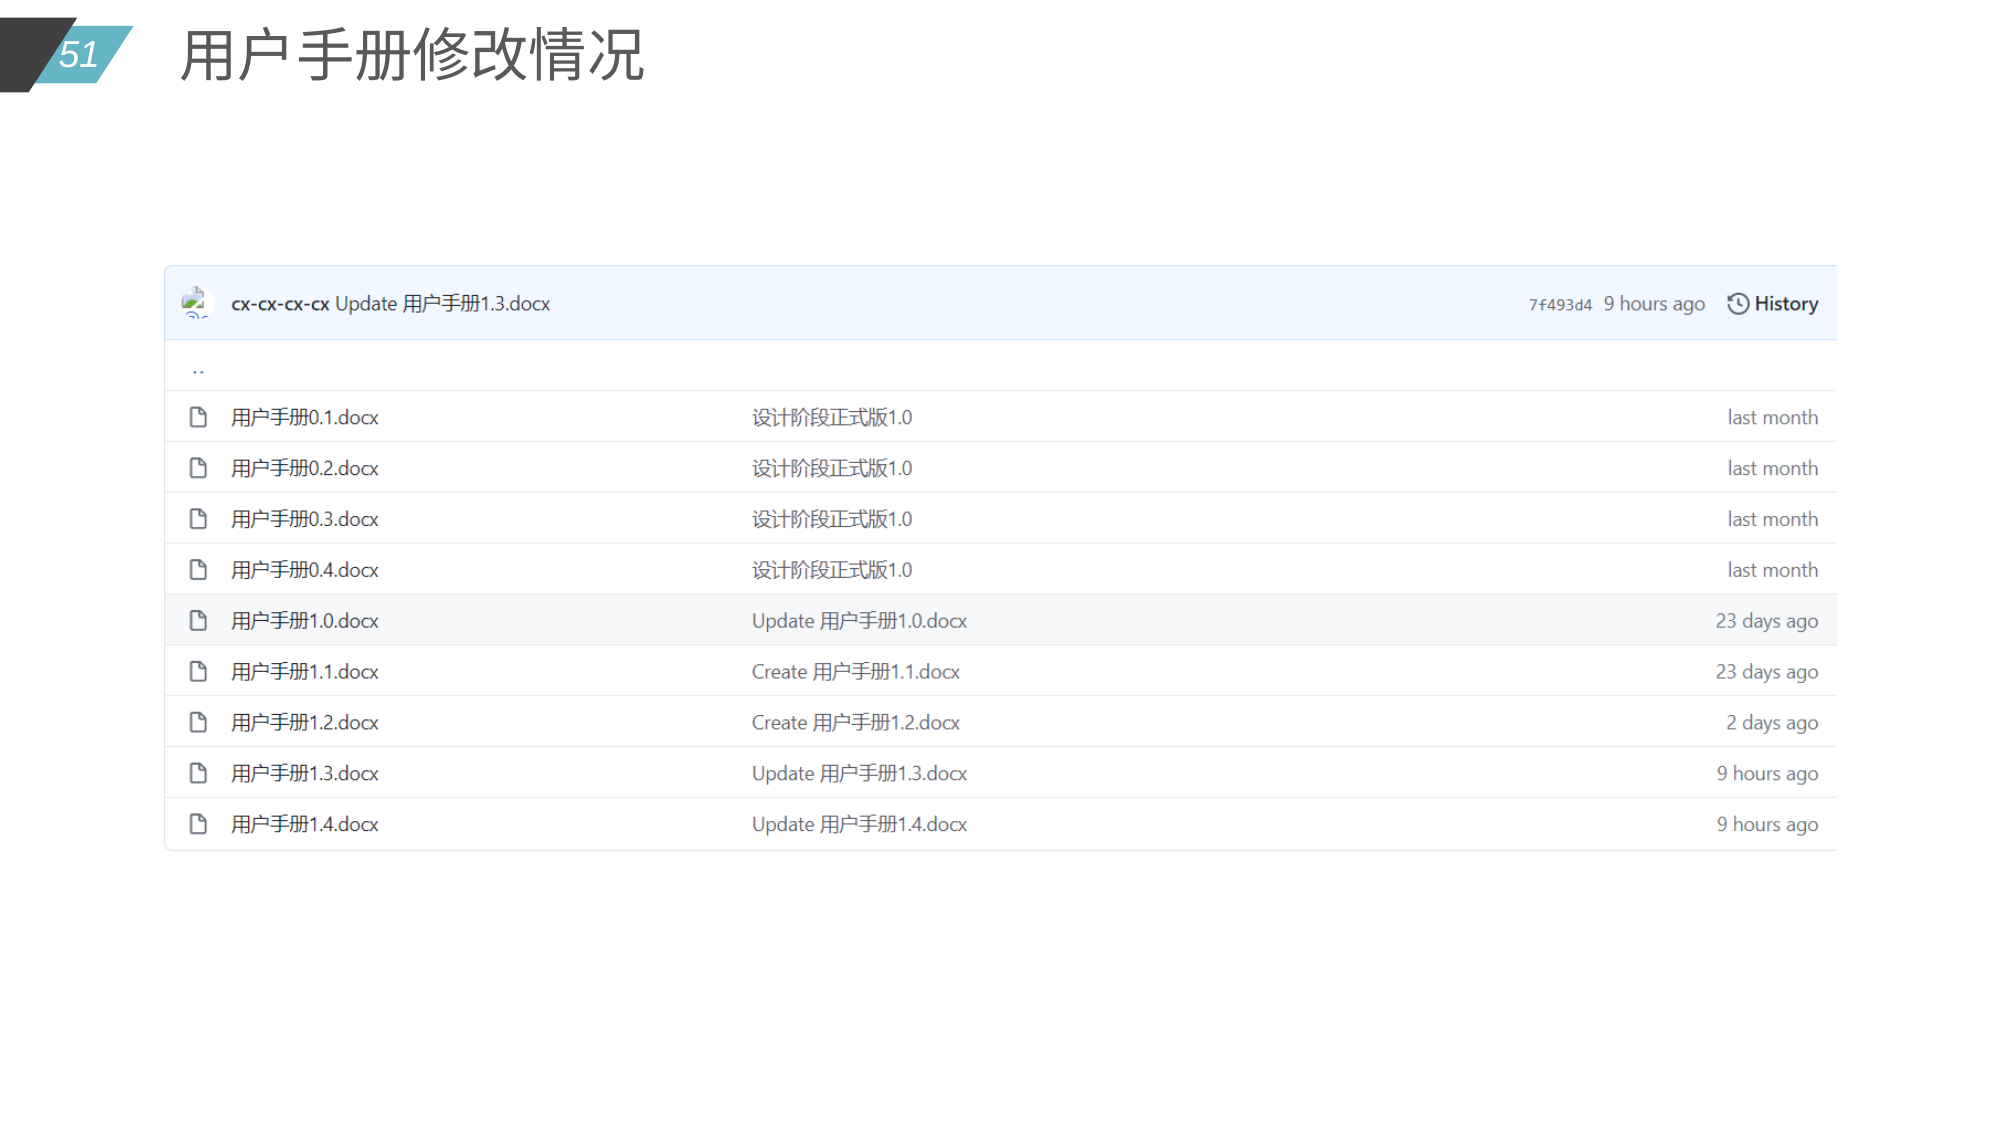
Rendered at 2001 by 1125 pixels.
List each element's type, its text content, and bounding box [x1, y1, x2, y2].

picture [163, 264, 1837, 861]
text_box 用户手册修改情况 [164, 10, 661, 96]
